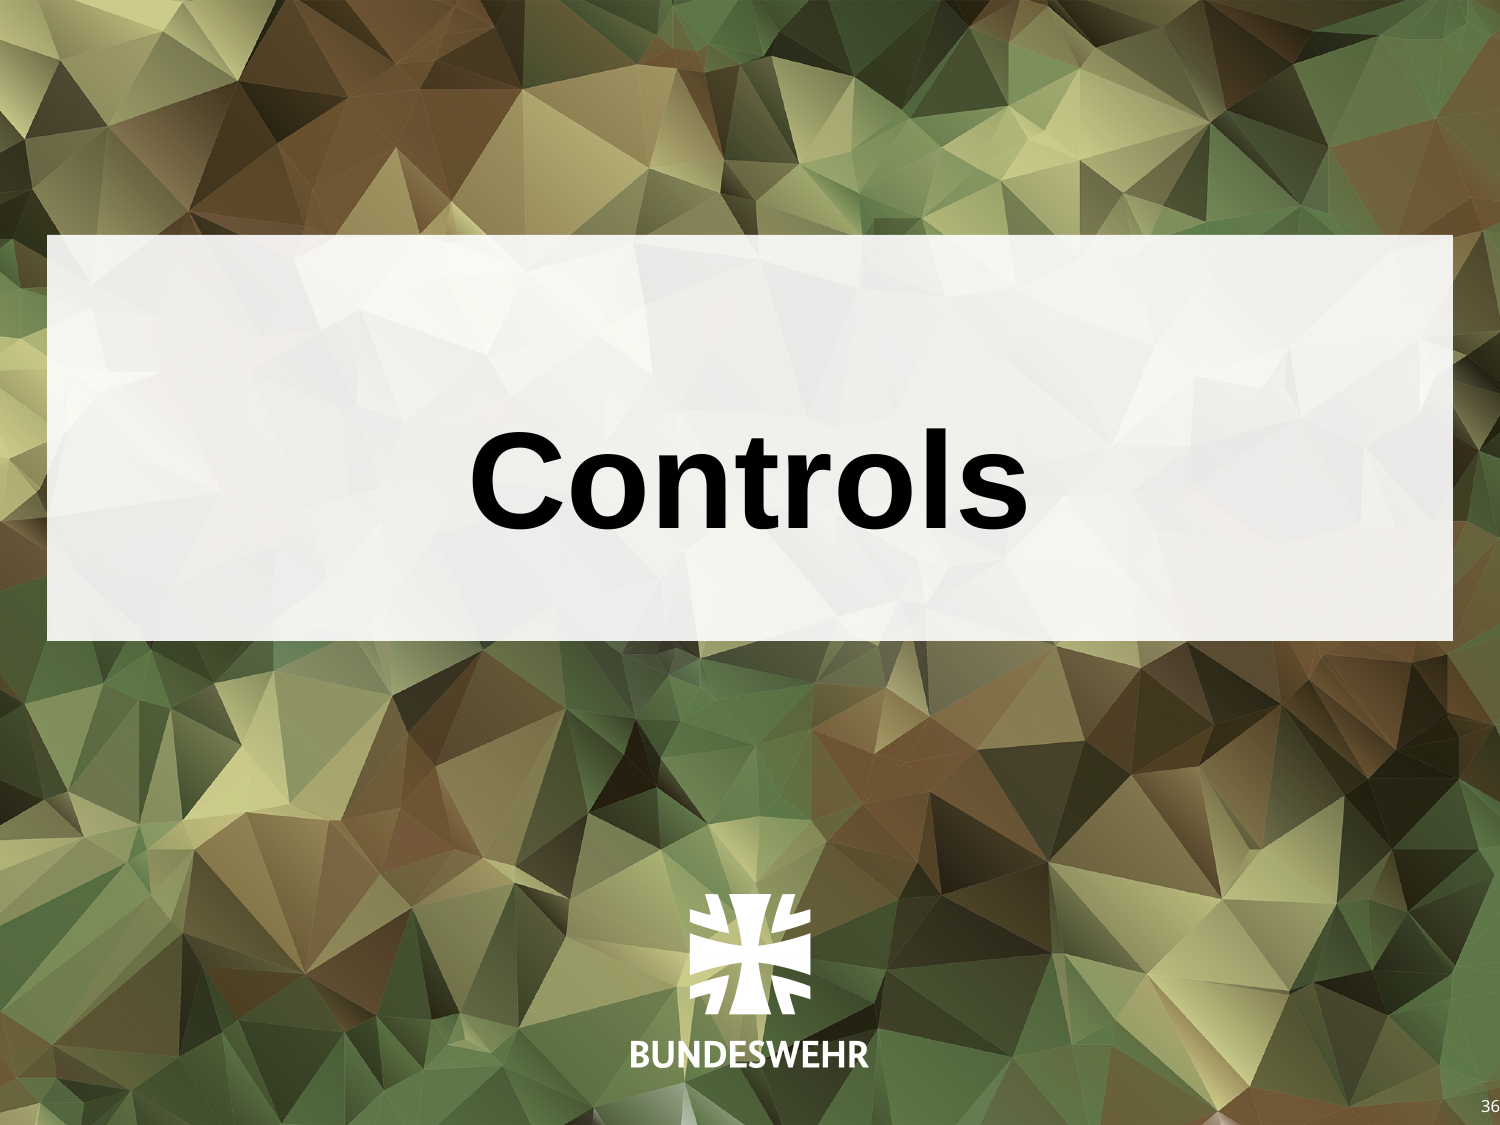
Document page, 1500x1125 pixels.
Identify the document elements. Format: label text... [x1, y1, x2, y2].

picture [0, 0, 1500, 1125]
list Controls [86, 266, 1414, 615]
slide_number 36 [1234, 1089, 1500, 1125]
